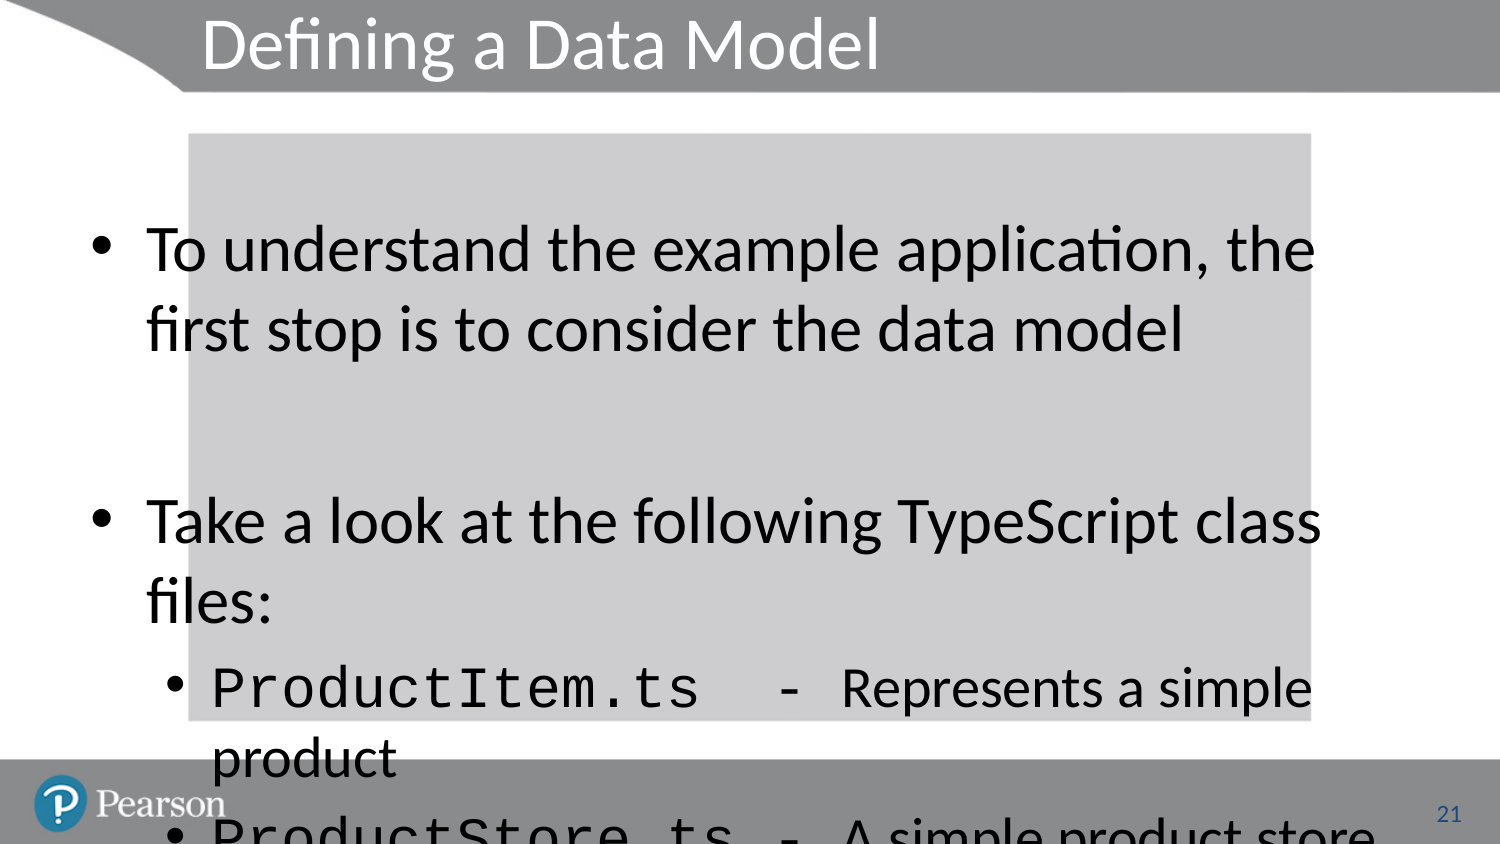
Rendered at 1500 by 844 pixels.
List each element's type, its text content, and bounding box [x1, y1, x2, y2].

title Defining a Data Model [186, 0, 1425, 79]
picture [0, 0, 1500, 844]
list To understand the example application, the first stop is to consider the data model Take a look at the following TypeScript class files: ProductItem.ts - Represents a simple product ProductStore.ts - A simple product store [75, 196, 1425, 754]
text_box 21 [1406, 759, 1493, 835]
